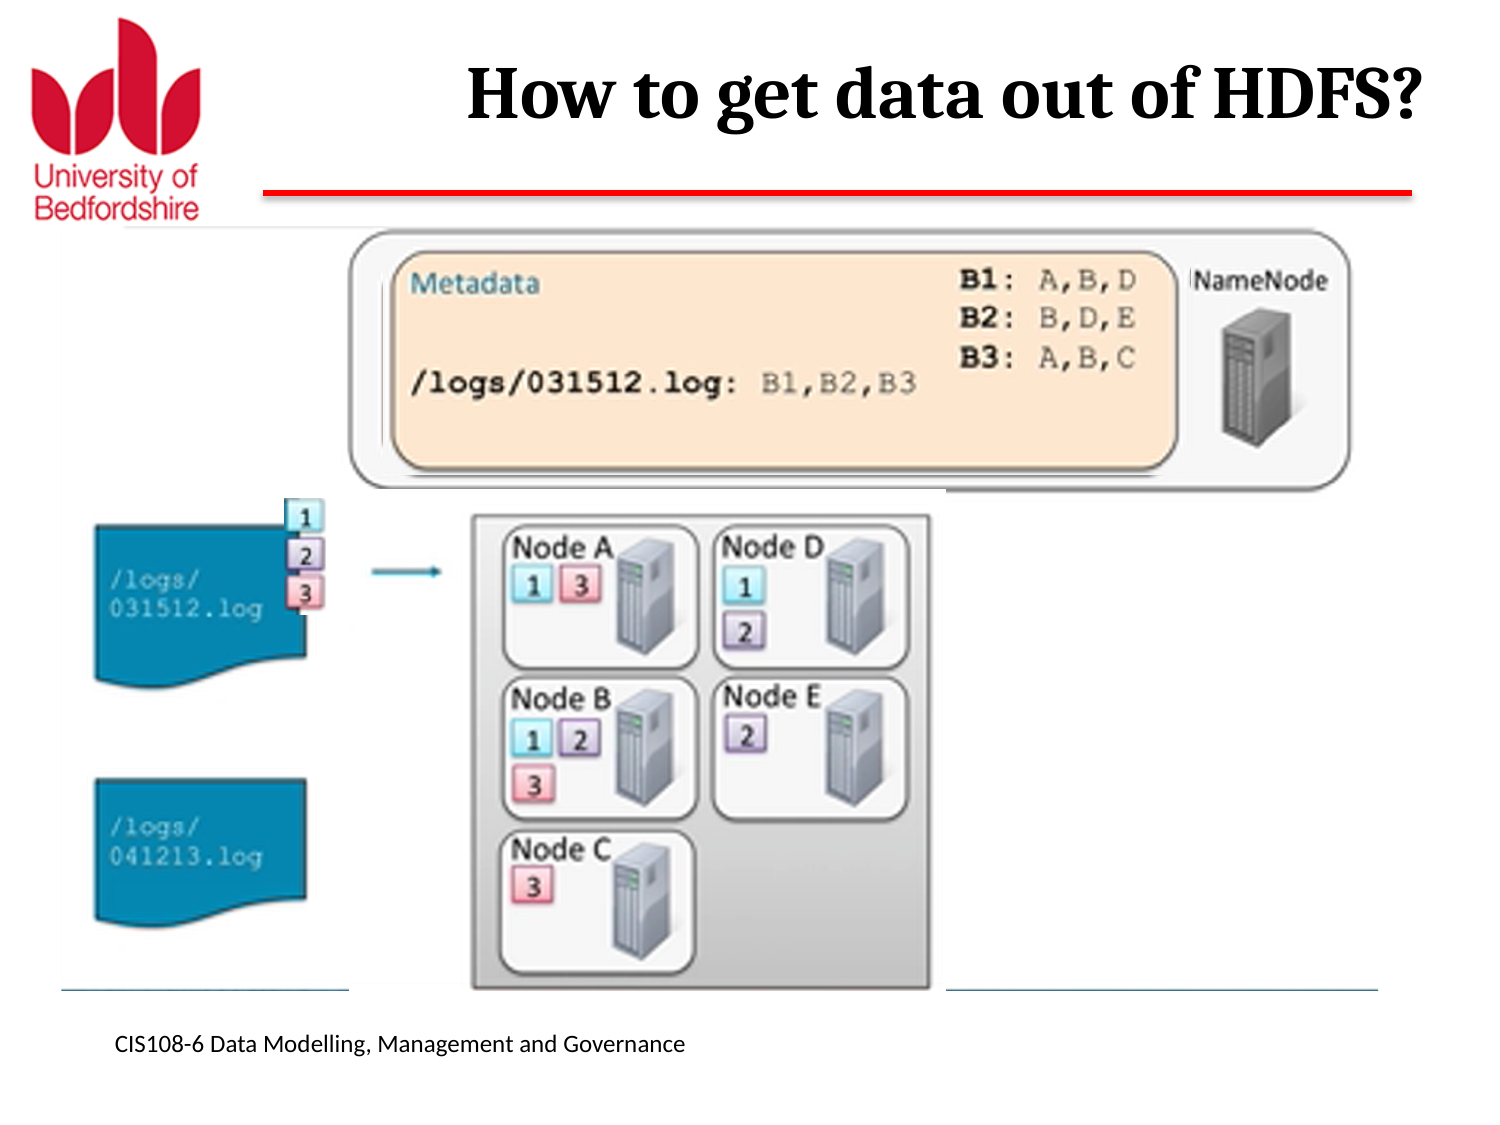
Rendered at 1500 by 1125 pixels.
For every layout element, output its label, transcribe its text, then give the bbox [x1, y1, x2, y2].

footer CIS108-6 Data Modelling, Management and Governance [70, 1017, 732, 1069]
title How to get data out of HDFS? [291, 32, 1442, 145]
picture [0, 0, 1379, 991]
